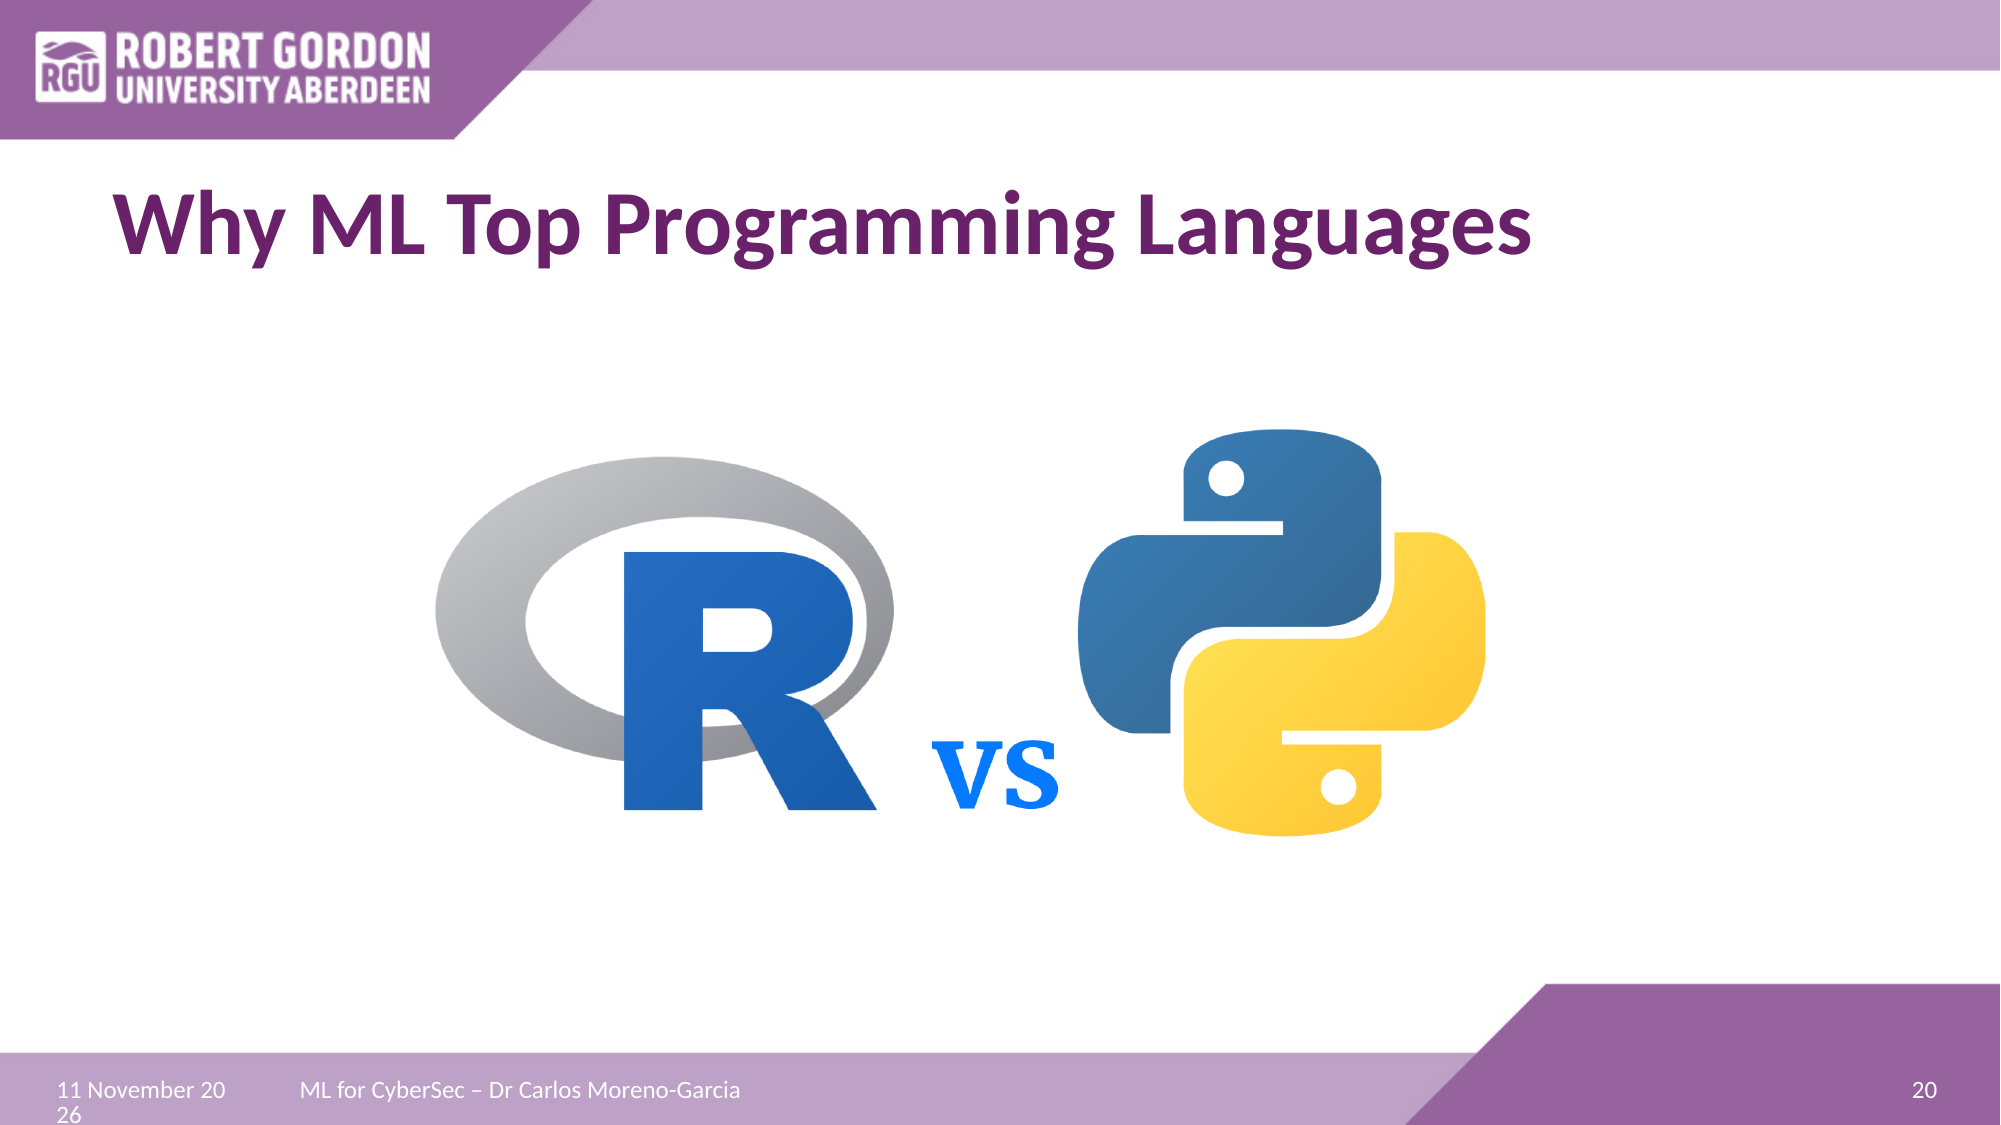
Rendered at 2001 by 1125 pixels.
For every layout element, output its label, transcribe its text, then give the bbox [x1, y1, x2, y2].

picture [0, 0, 2000, 1125]
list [368, 288, 1552, 954]
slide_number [41, 1058, 250, 1119]
title Why ML Top Programming Languages [97, 168, 1823, 293]
slide_number 20 [1731, 1058, 1953, 1119]
footer ML for CyberSec – Dr Carlos Moreno-Garcia [284, 1058, 1463, 1119]
